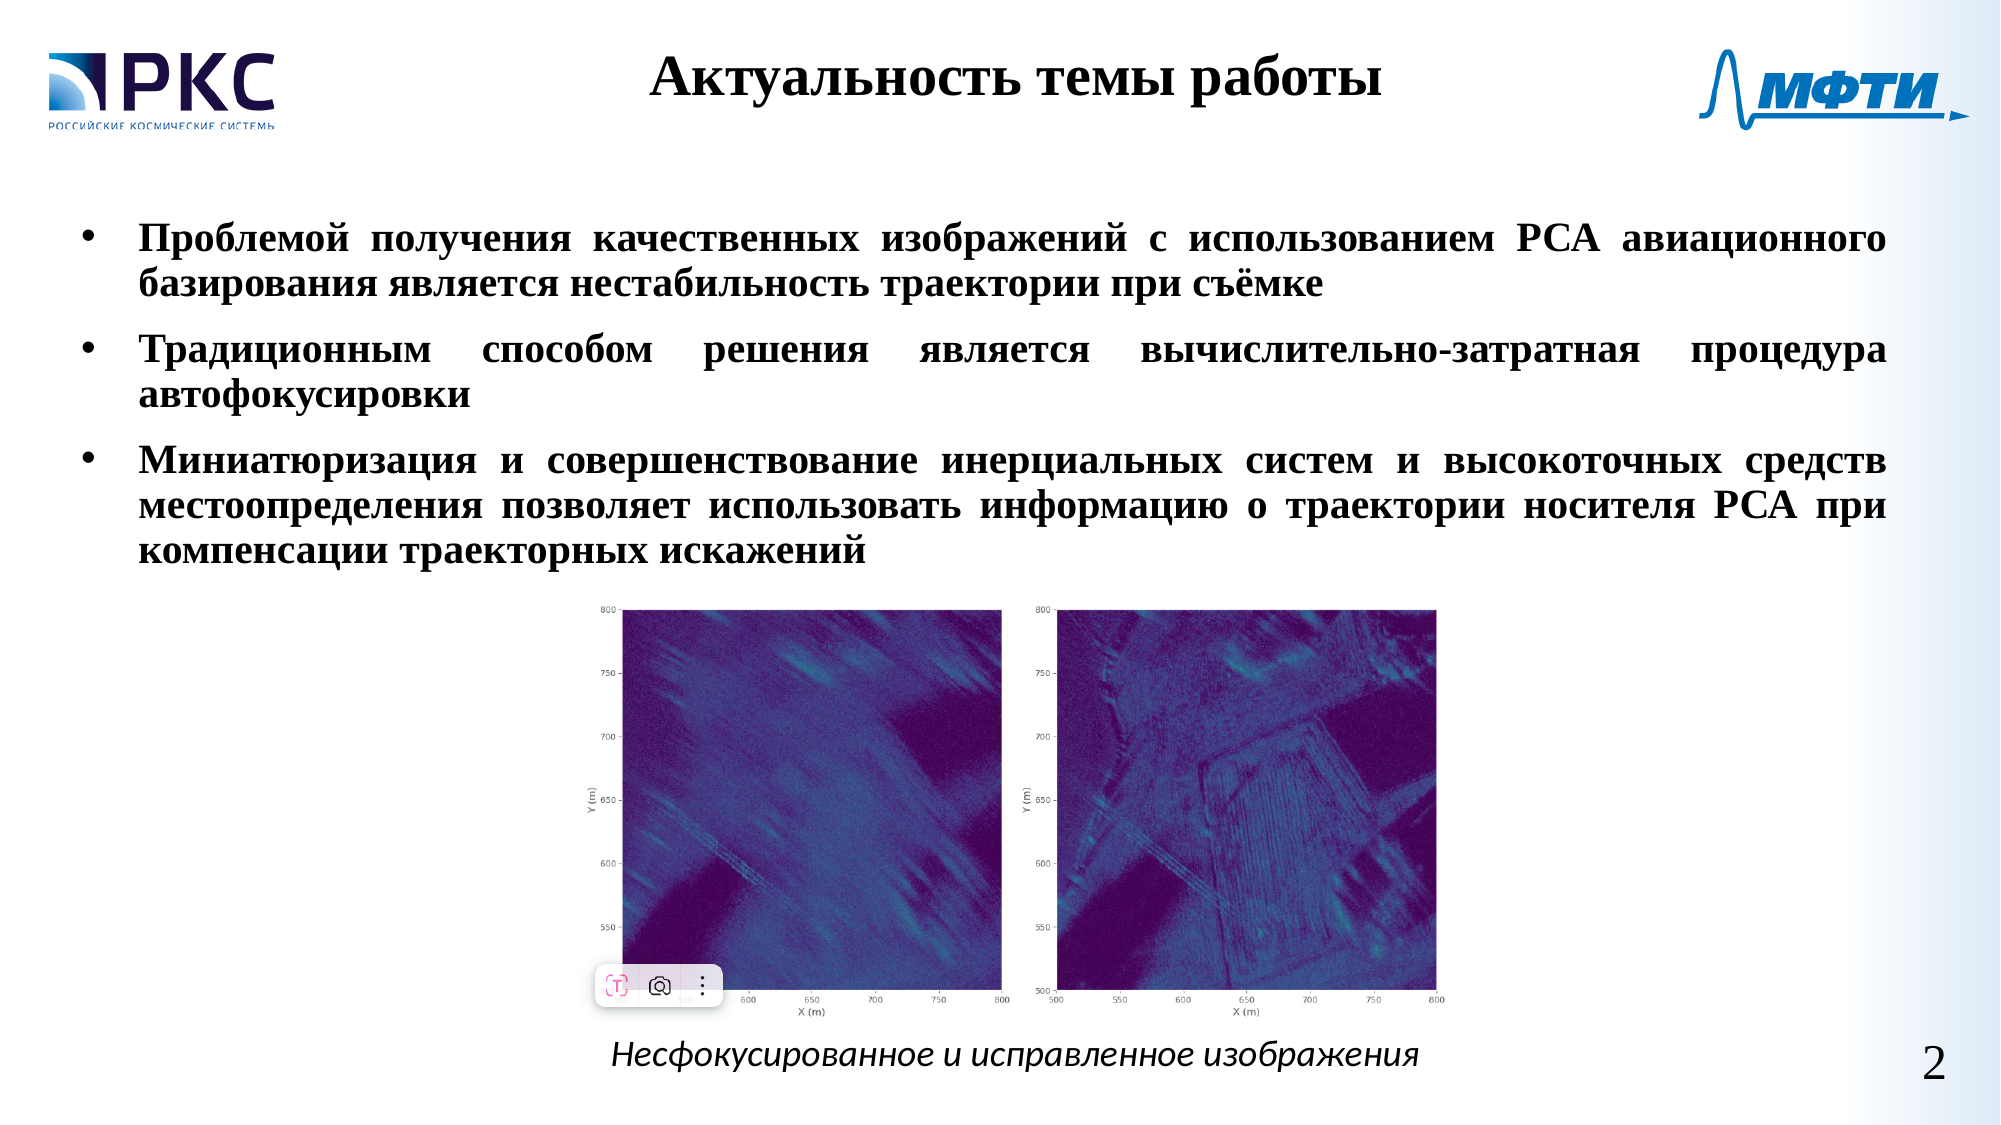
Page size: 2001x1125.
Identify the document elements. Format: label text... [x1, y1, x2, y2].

text_box Несфокусированное и исправленное изображения [596, 1021, 1659, 1073]
picture [1658, 0, 2000, 209]
text_box Актуальность темы работы [442, 30, 1605, 167]
picture [47, 52, 275, 130]
picture [573, 597, 1474, 1022]
subtitle Проблемой получения качественных изображений с использованием РСА авиационного базирования является нестабильность траектории при съёмке Традиционным способом решения является вычислительно-затратная процедура автофокусировки Миниатюризация и совершенствование инерциальных систем и высокоточных средств местоопределения позволяет использовать информацию о траектории носителя РСА при компенсации траекторных искажений [65, 208, 1903, 824]
text_box <номер> [1907, 1022, 2000, 1098]
